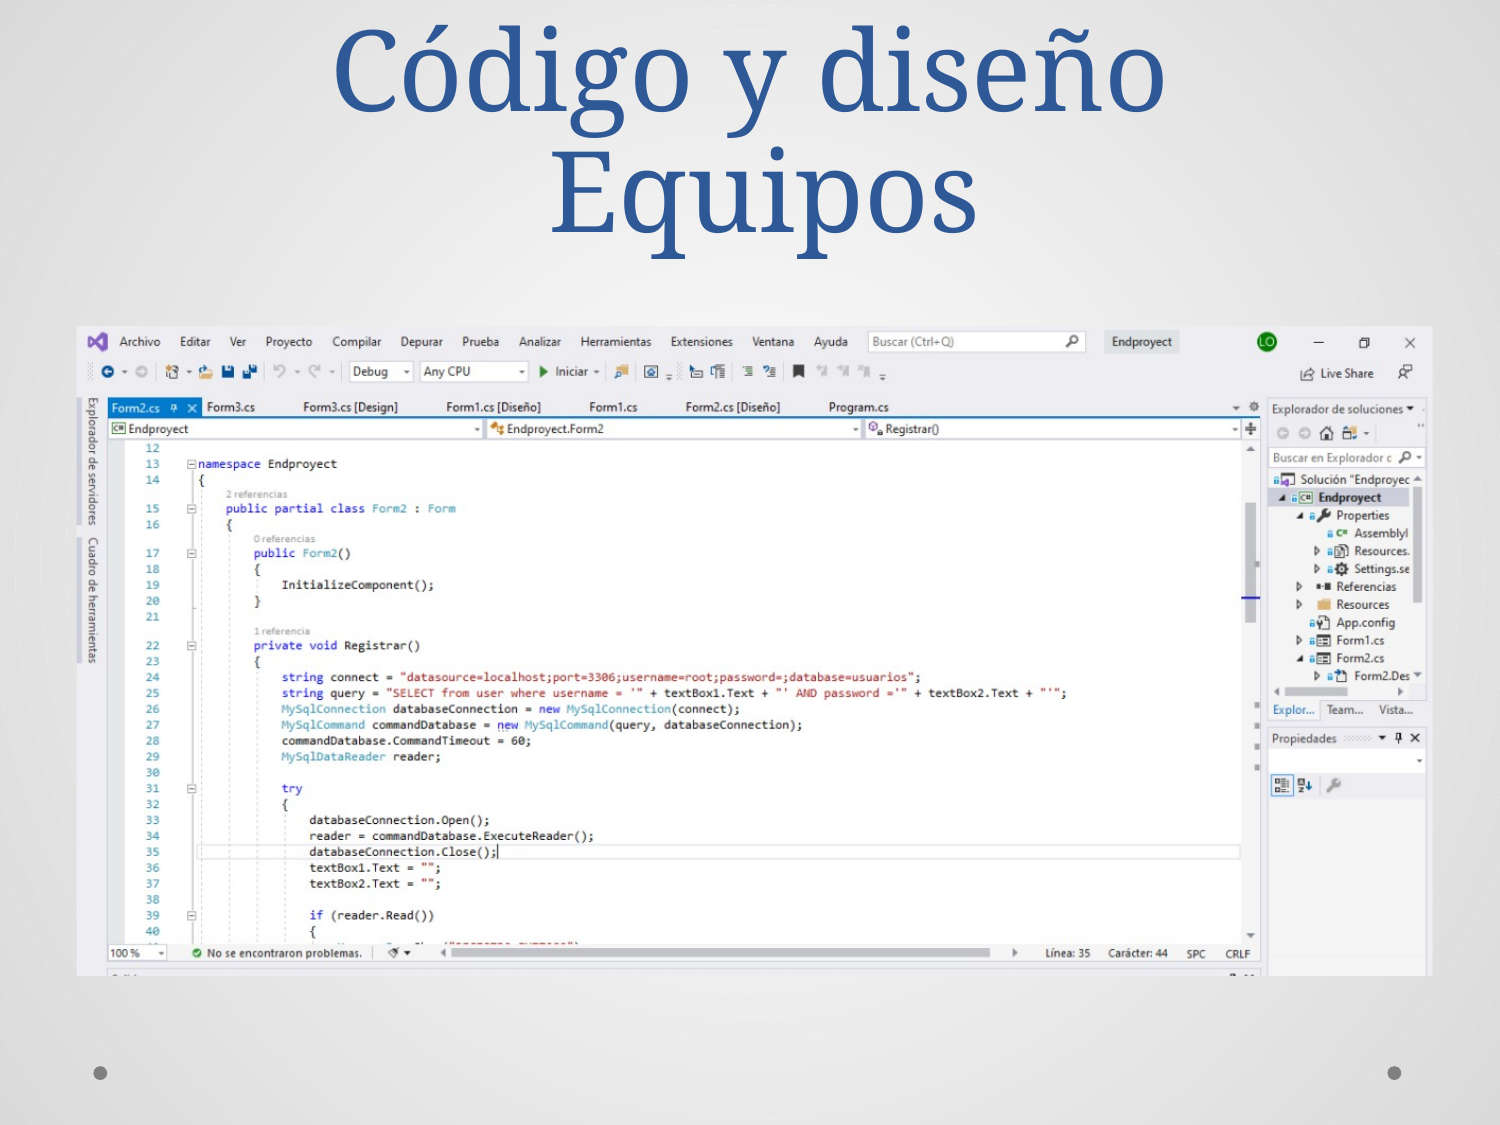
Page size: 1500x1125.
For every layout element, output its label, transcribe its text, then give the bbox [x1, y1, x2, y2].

picture [76, 326, 1433, 977]
title Código y diseño Equipos [75, 0, 1425, 263]
